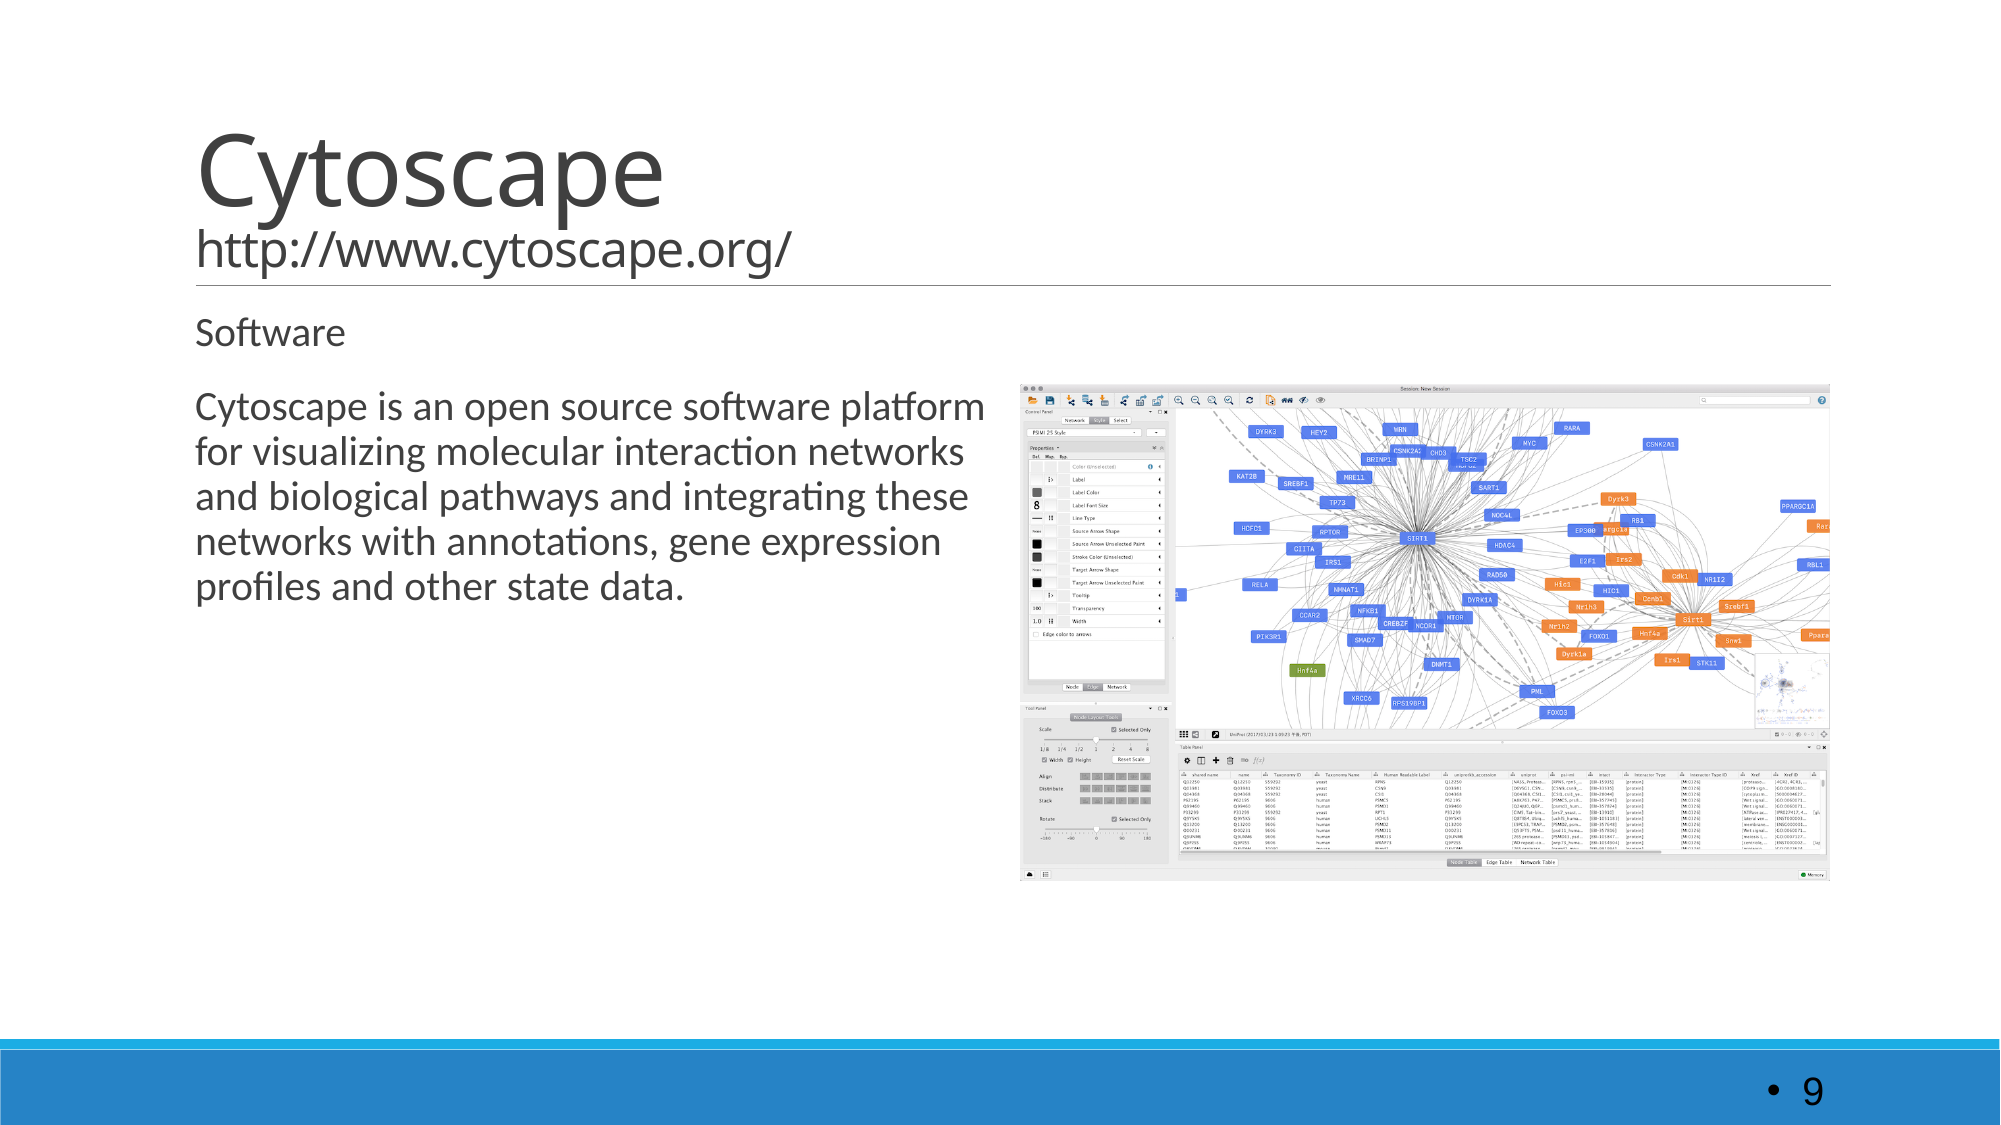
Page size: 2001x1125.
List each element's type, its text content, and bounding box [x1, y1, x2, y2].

list Software Cytoscape is an open source software platform for visualizing molecular interaction networks and biological pathways and integrating these networks with annotations, gene expression profiles and other state data. [180, 302, 990, 963]
slide_number 9 [1624, 1059, 1840, 1120]
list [1019, 384, 1831, 882]
title Cytoscape http://www.cytoscape.org/ [180, 47, 1830, 285]
